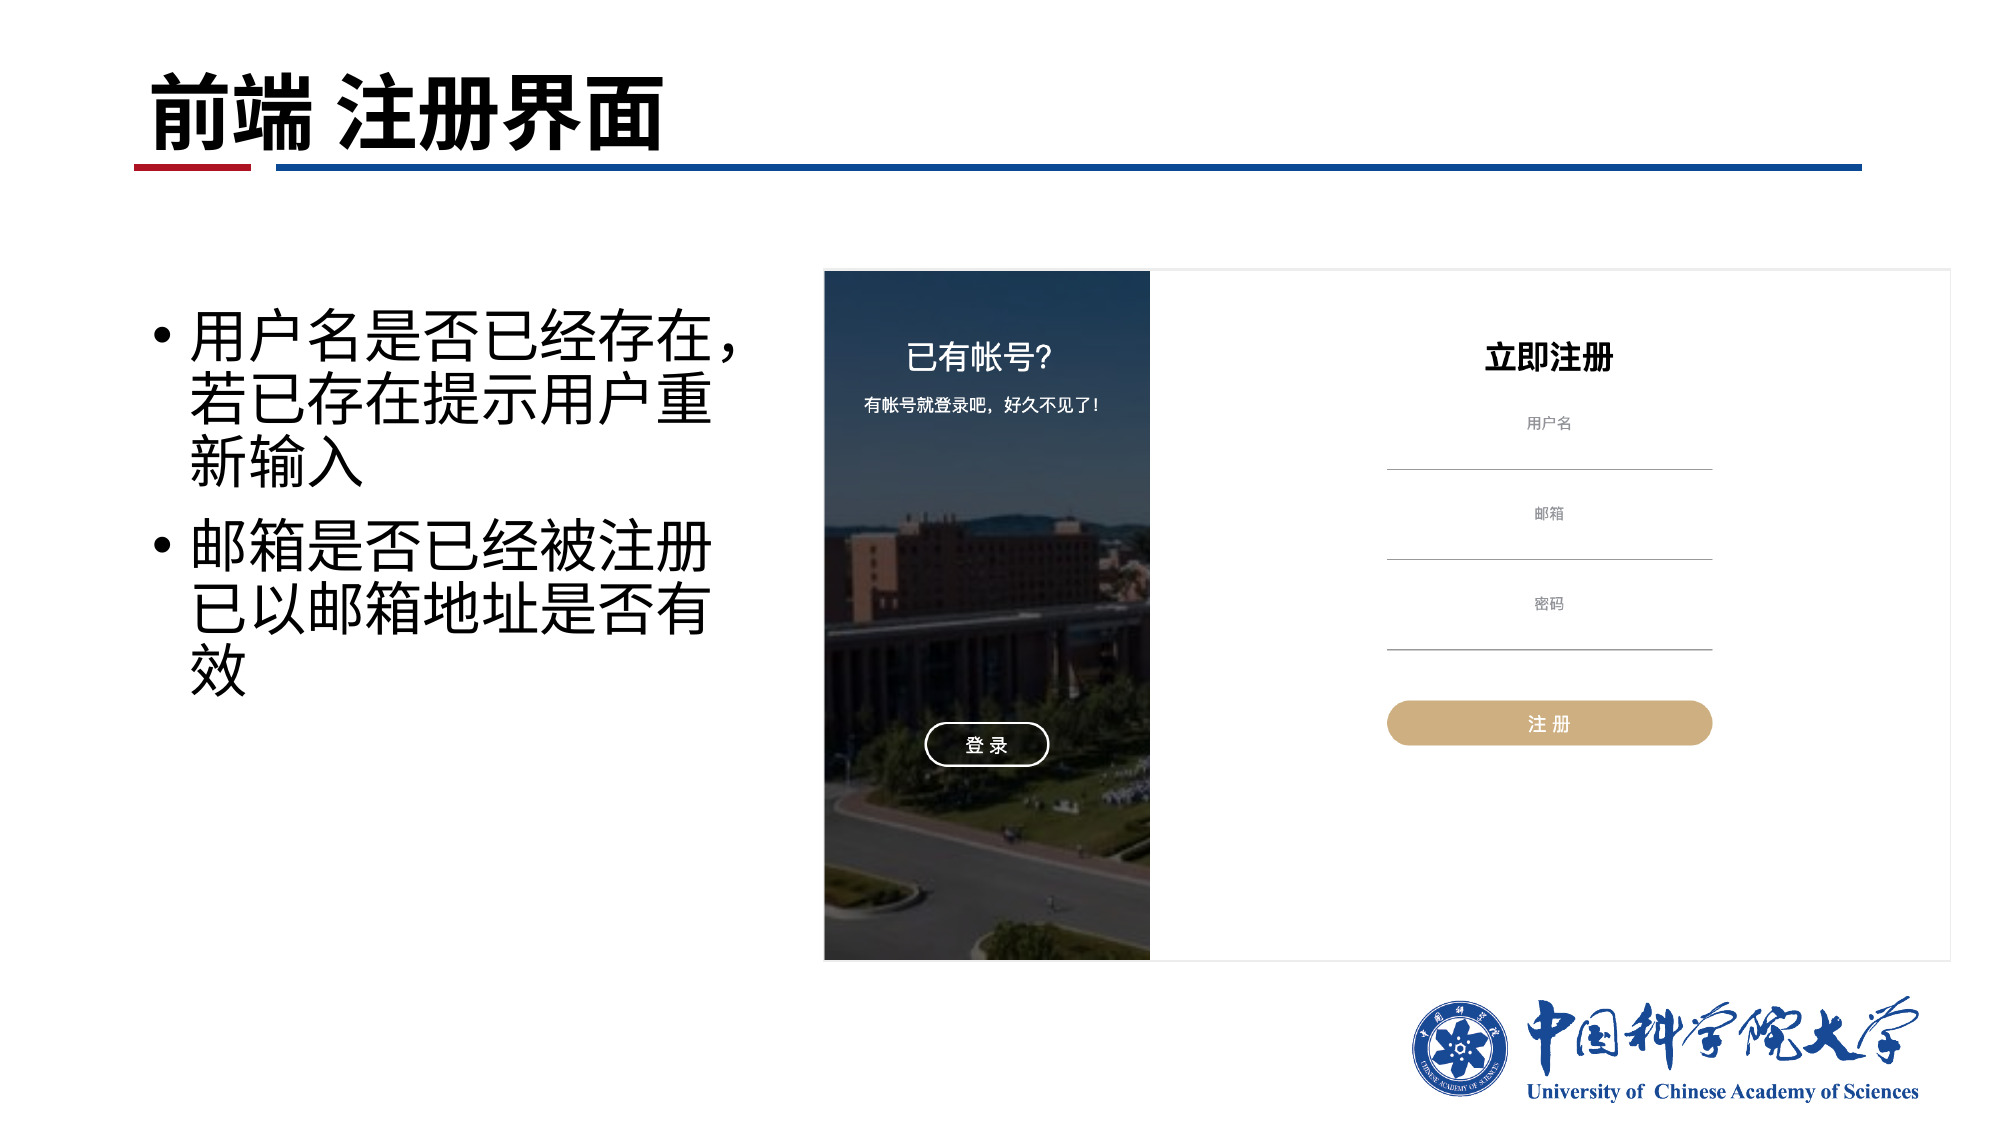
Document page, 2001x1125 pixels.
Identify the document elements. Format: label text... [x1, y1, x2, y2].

picture [823, 268, 1951, 962]
title 前端 注册界面 [133, 0, 1863, 168]
list 用户名是否已经存在，若已存在提示用户重新输入 邮箱是否已经被注册已以邮箱地址是否有效 [137, 299, 739, 1014]
picture [1412, 996, 1919, 1103]
